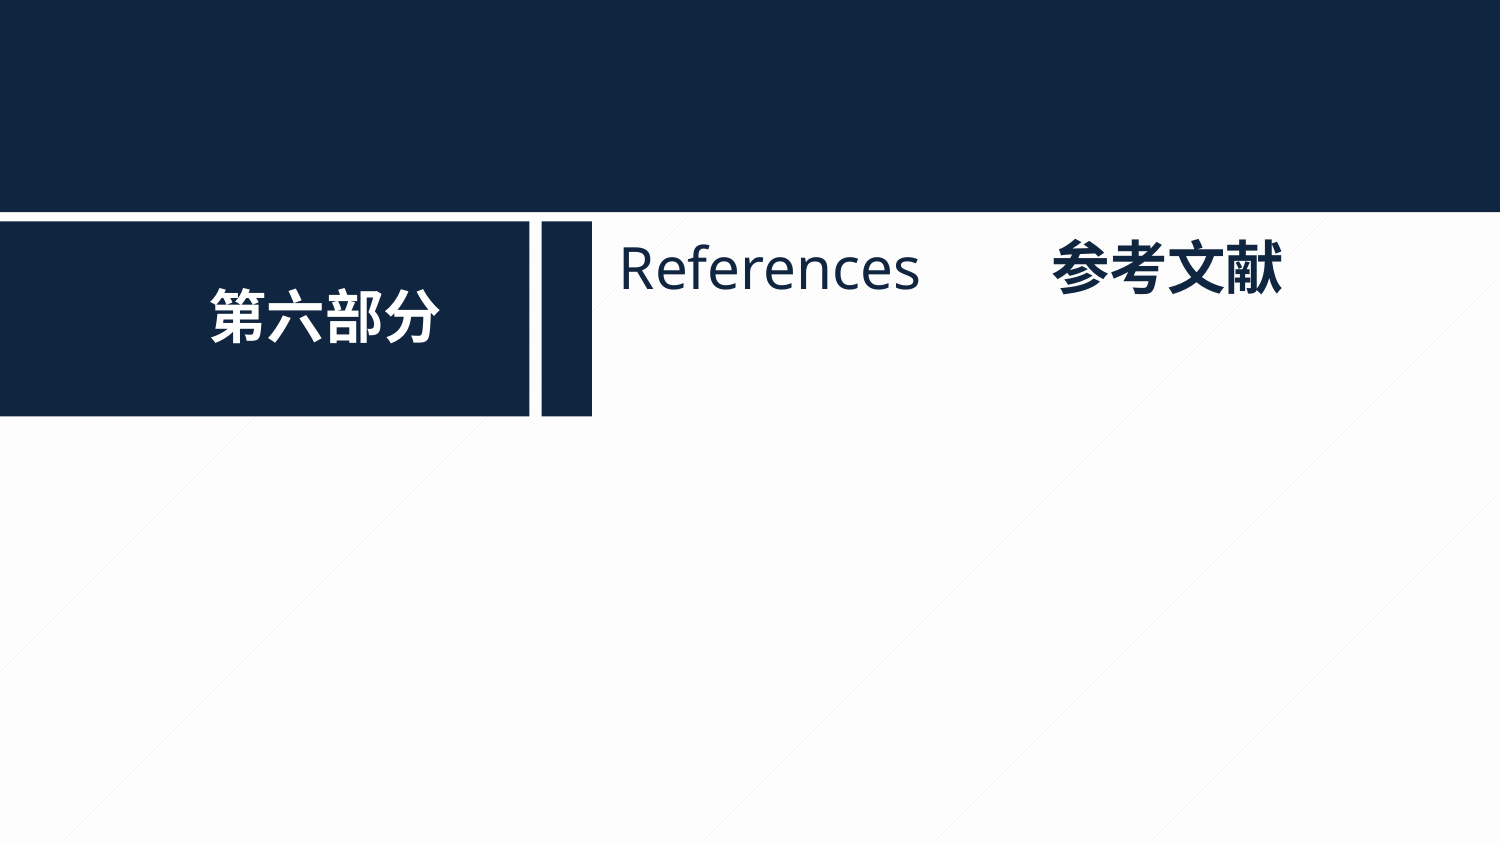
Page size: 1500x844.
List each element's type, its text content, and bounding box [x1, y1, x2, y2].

list References [604, 224, 1010, 325]
list 第六部分 [165, 240, 486, 391]
list 参考文献 [1036, 224, 1443, 325]
